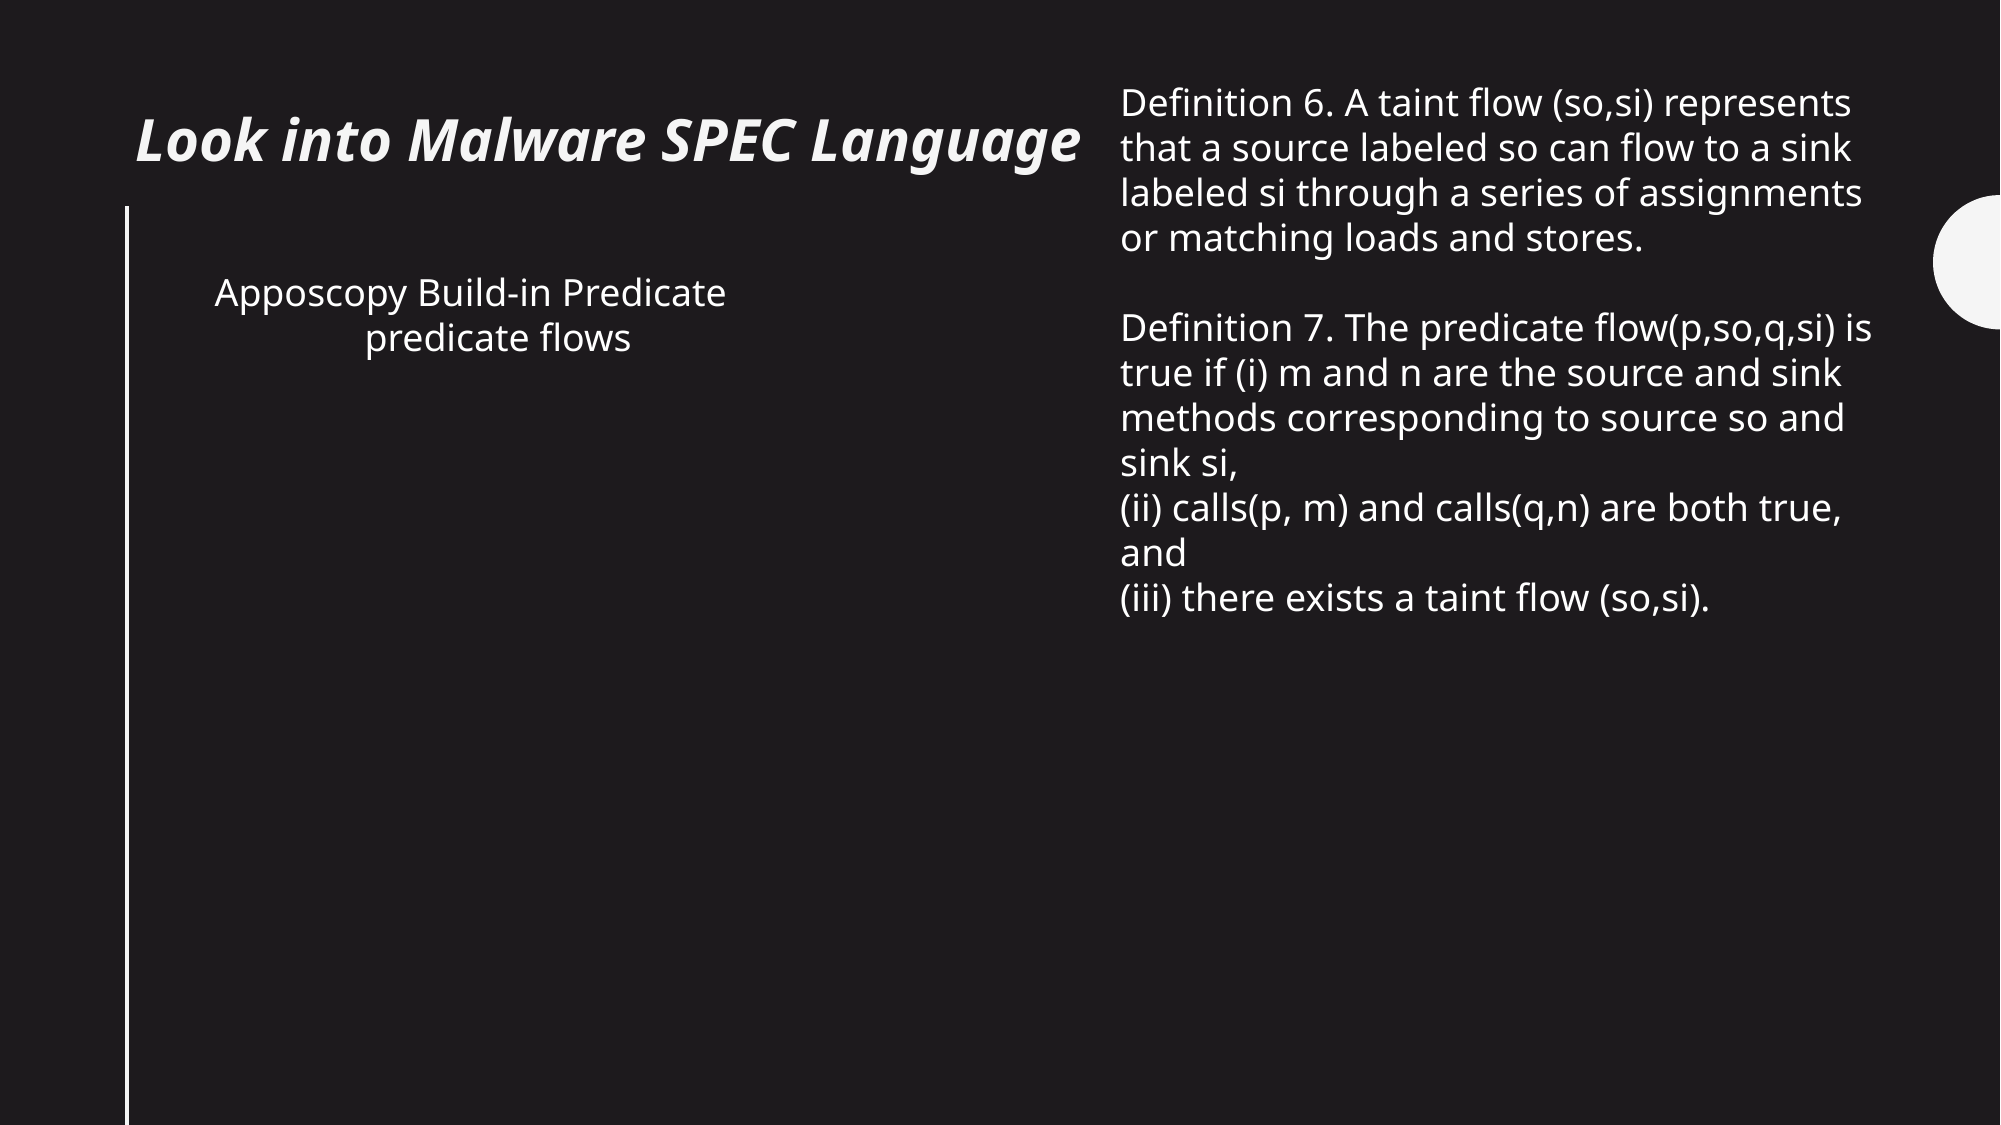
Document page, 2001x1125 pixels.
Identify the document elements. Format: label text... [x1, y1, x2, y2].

text_box Apposcopy Build-in Predicate predicate flows [199, 261, 743, 412]
text_box Definition 6. A taint flow (so,si) represents that a source labeled so can flow to a sink labeled si through a series of assignments or matching loads and stores. Definition 7. The predicate flow(p,so,q,si) is true if (i) m and n are the source and sink methods corresponding to source so and sink si, (ii) calls(p, m) and calls(q,n) are both true, and (iii) there exists a taint flow (so,si). [1105, 71, 1892, 671]
text_box Look into Malware SPEC Language [120, 86, 1105, 221]
